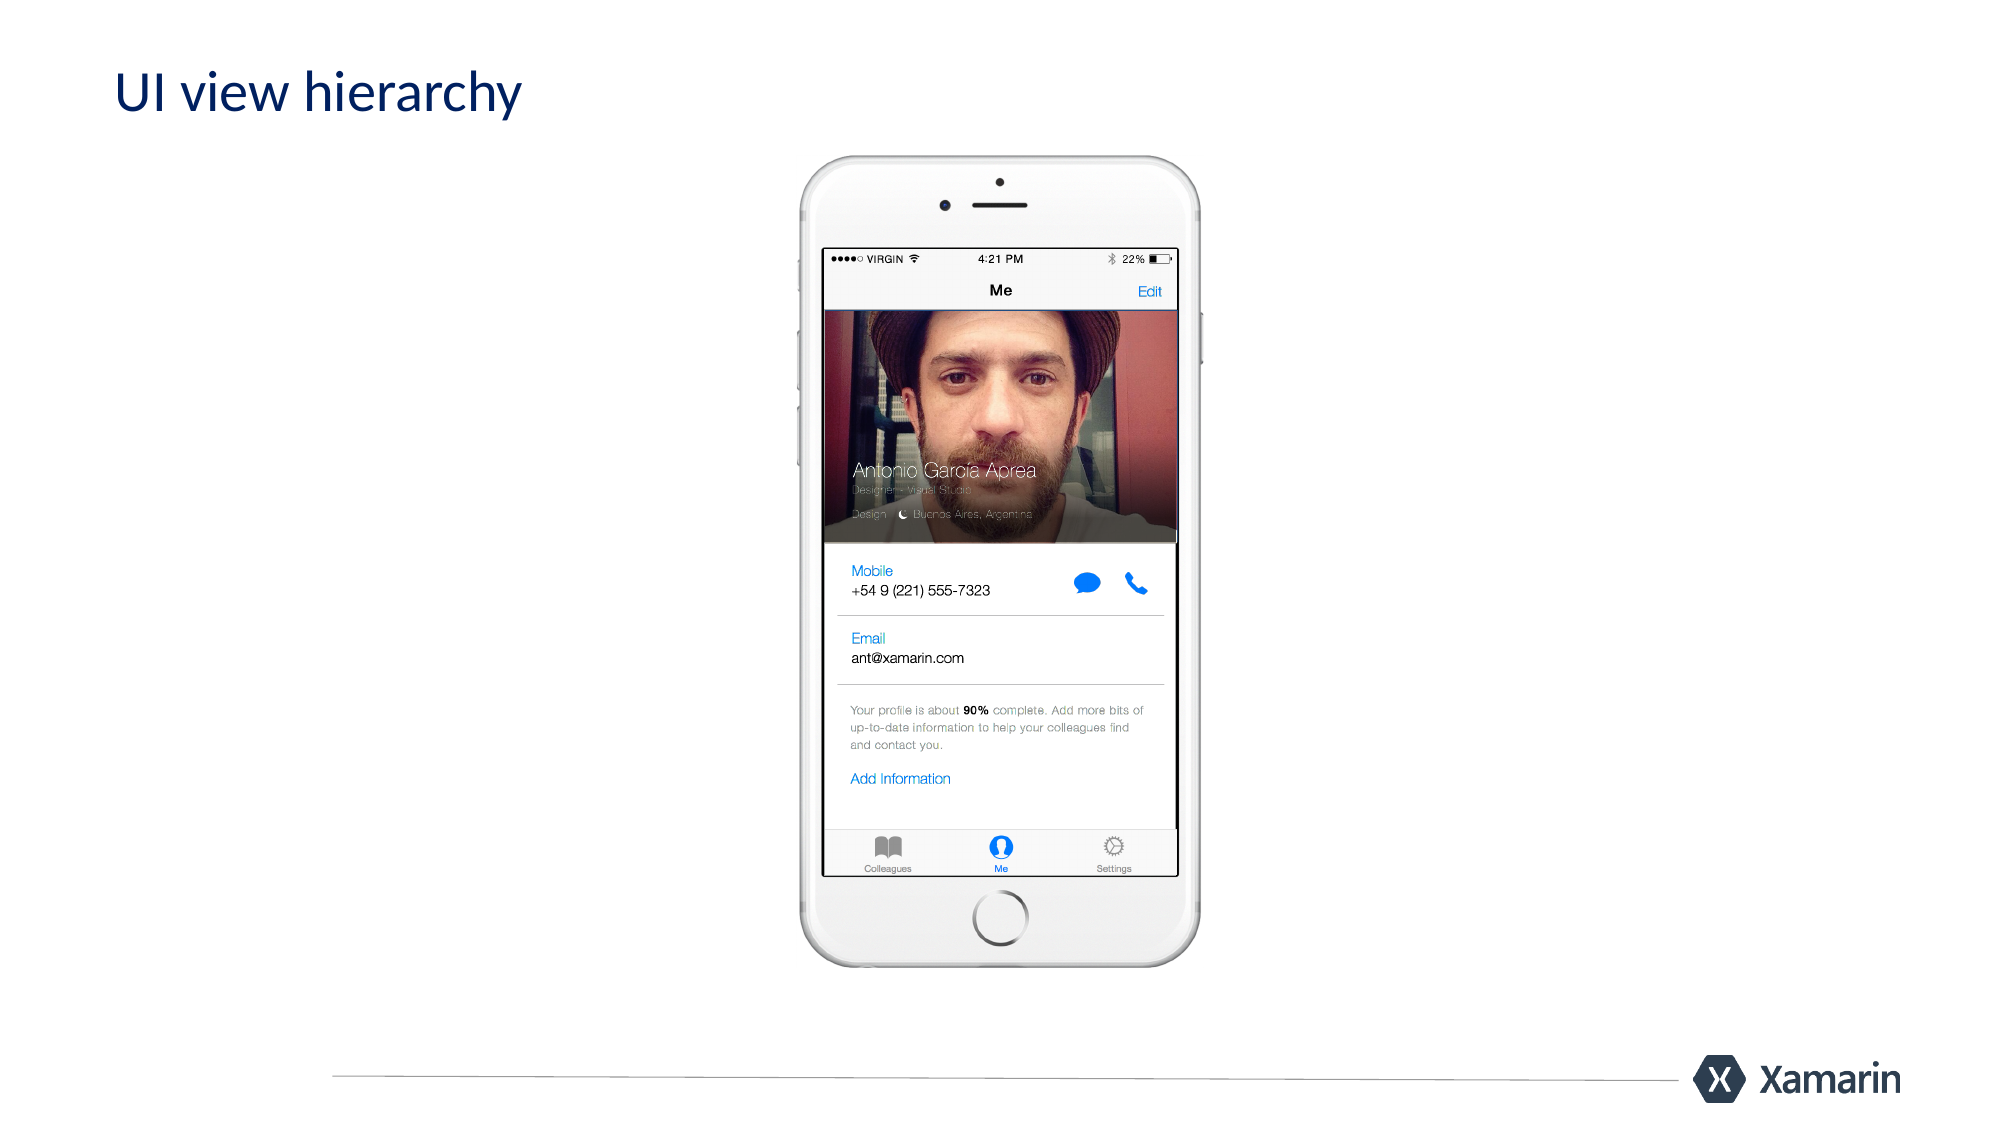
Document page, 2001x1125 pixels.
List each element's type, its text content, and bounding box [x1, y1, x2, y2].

title UI view hierarchy [99, 49, 1900, 136]
picture [1693, 1055, 1900, 1103]
picture [796, 155, 1204, 968]
